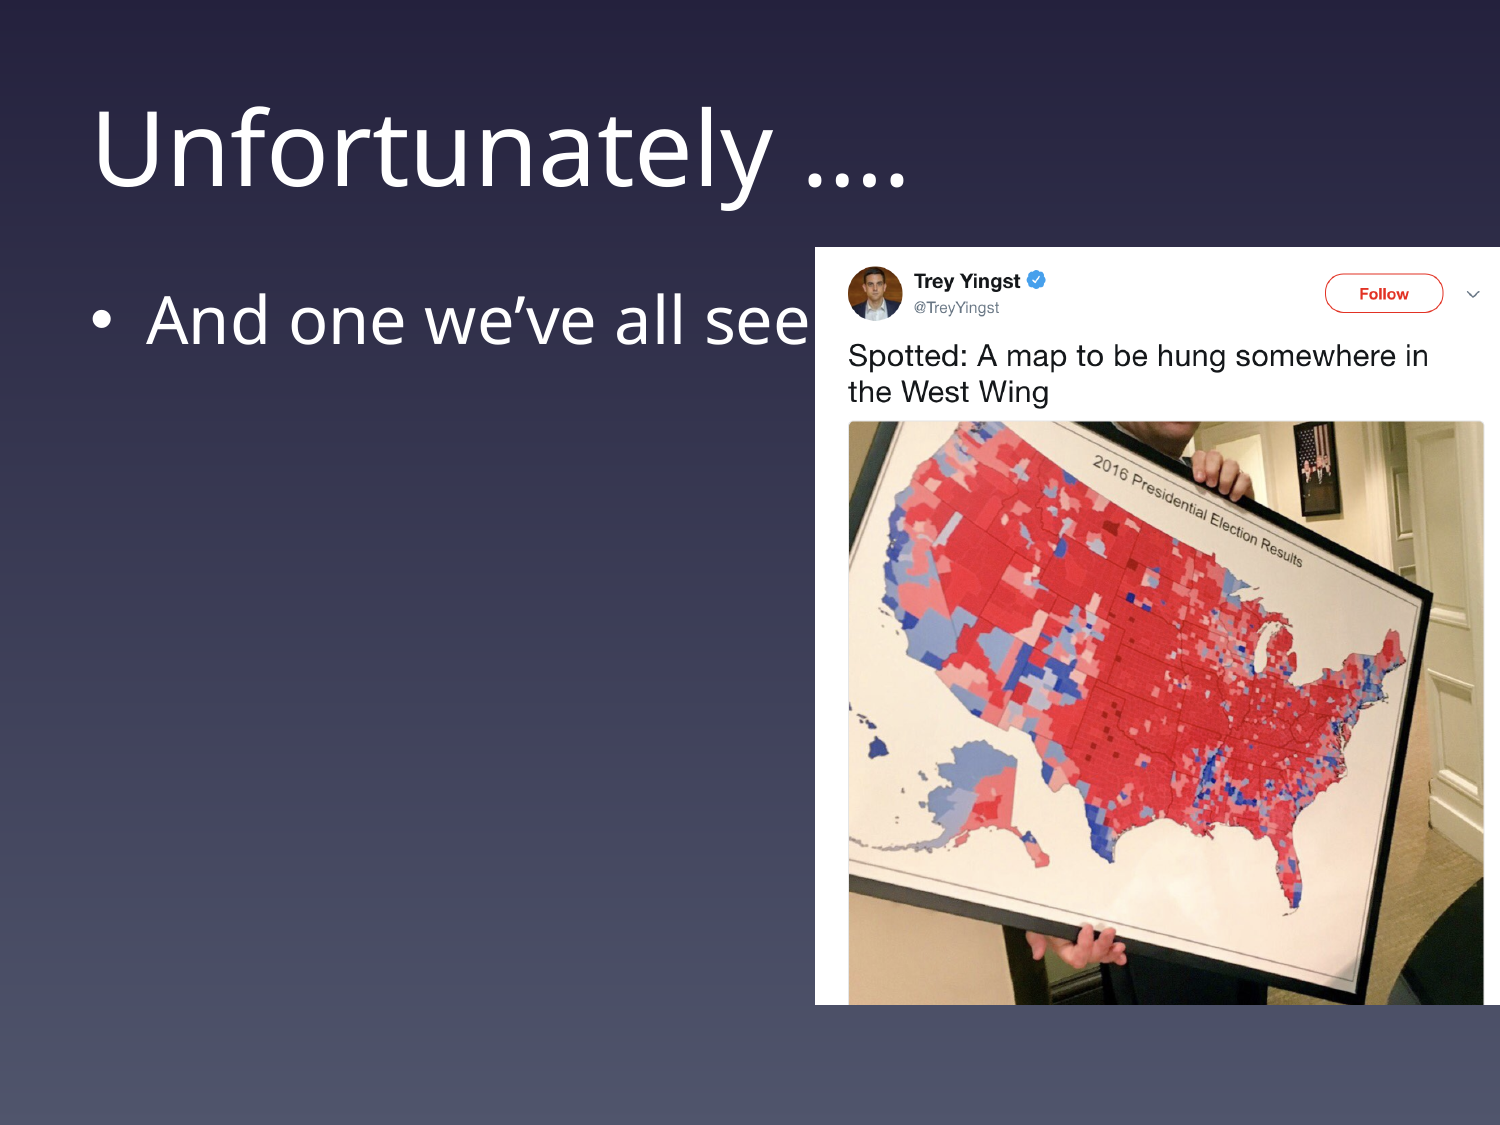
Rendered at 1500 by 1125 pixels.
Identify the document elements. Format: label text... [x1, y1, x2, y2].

title Unfortunately …. [75, 75, 1425, 262]
picture [815, 246, 1500, 1006]
list And one we’ve all seen [75, 262, 810, 1005]
